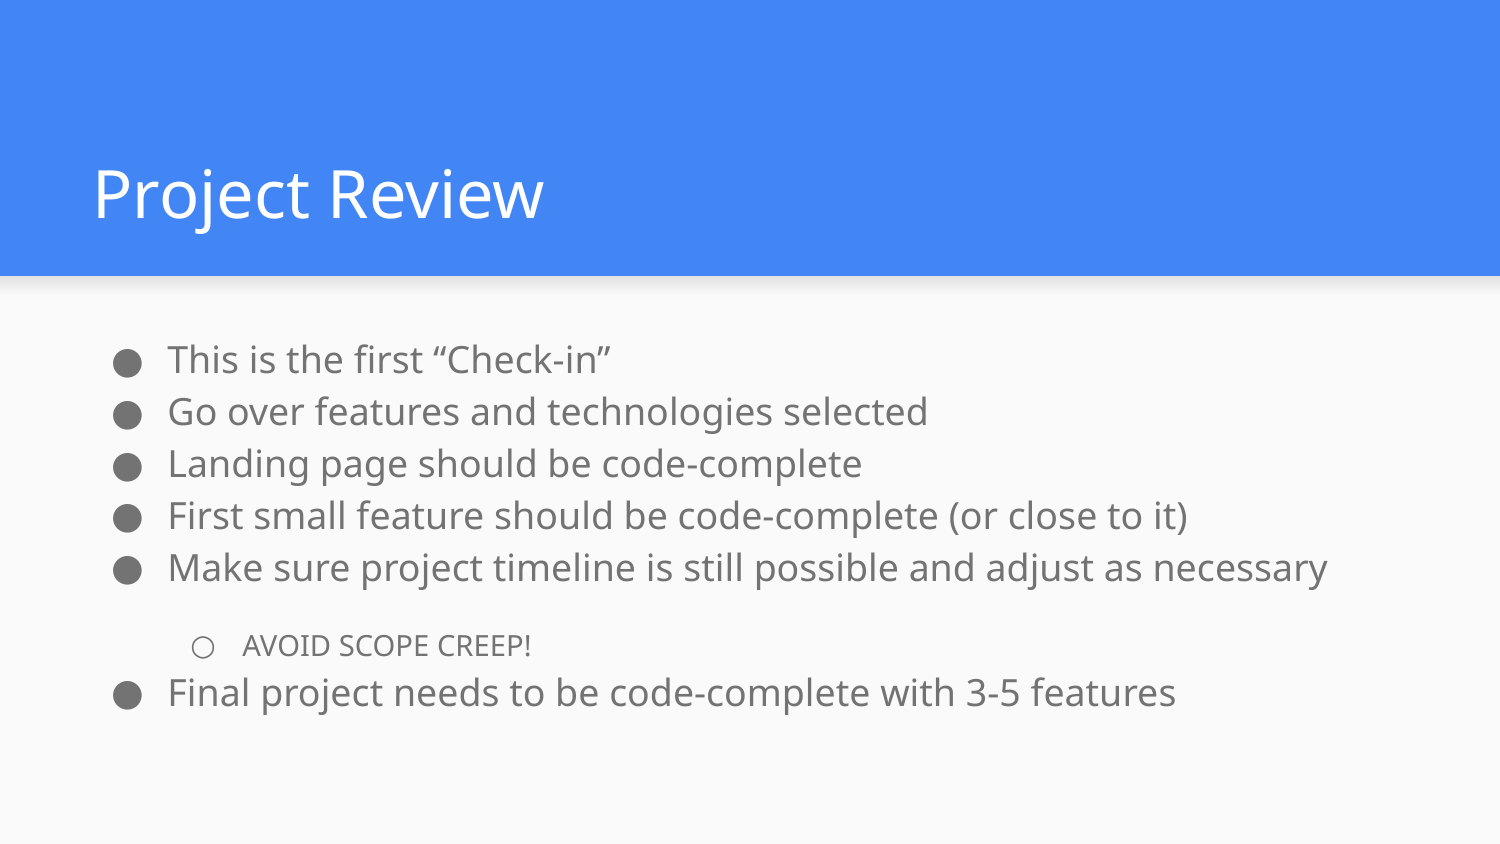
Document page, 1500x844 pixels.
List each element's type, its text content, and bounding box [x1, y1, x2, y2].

title Project Review [77, 121, 1427, 248]
list This is the first “Check-in” Go over features and technologies selected Landing page should be code-complete First small feature should be code-complete (or close to it) Make sure project timeline is still possible and adjust as necessary AVOID SCOPE CREEP! Final project needs to be code-complete with 3-5 features [77, 314, 1427, 760]
